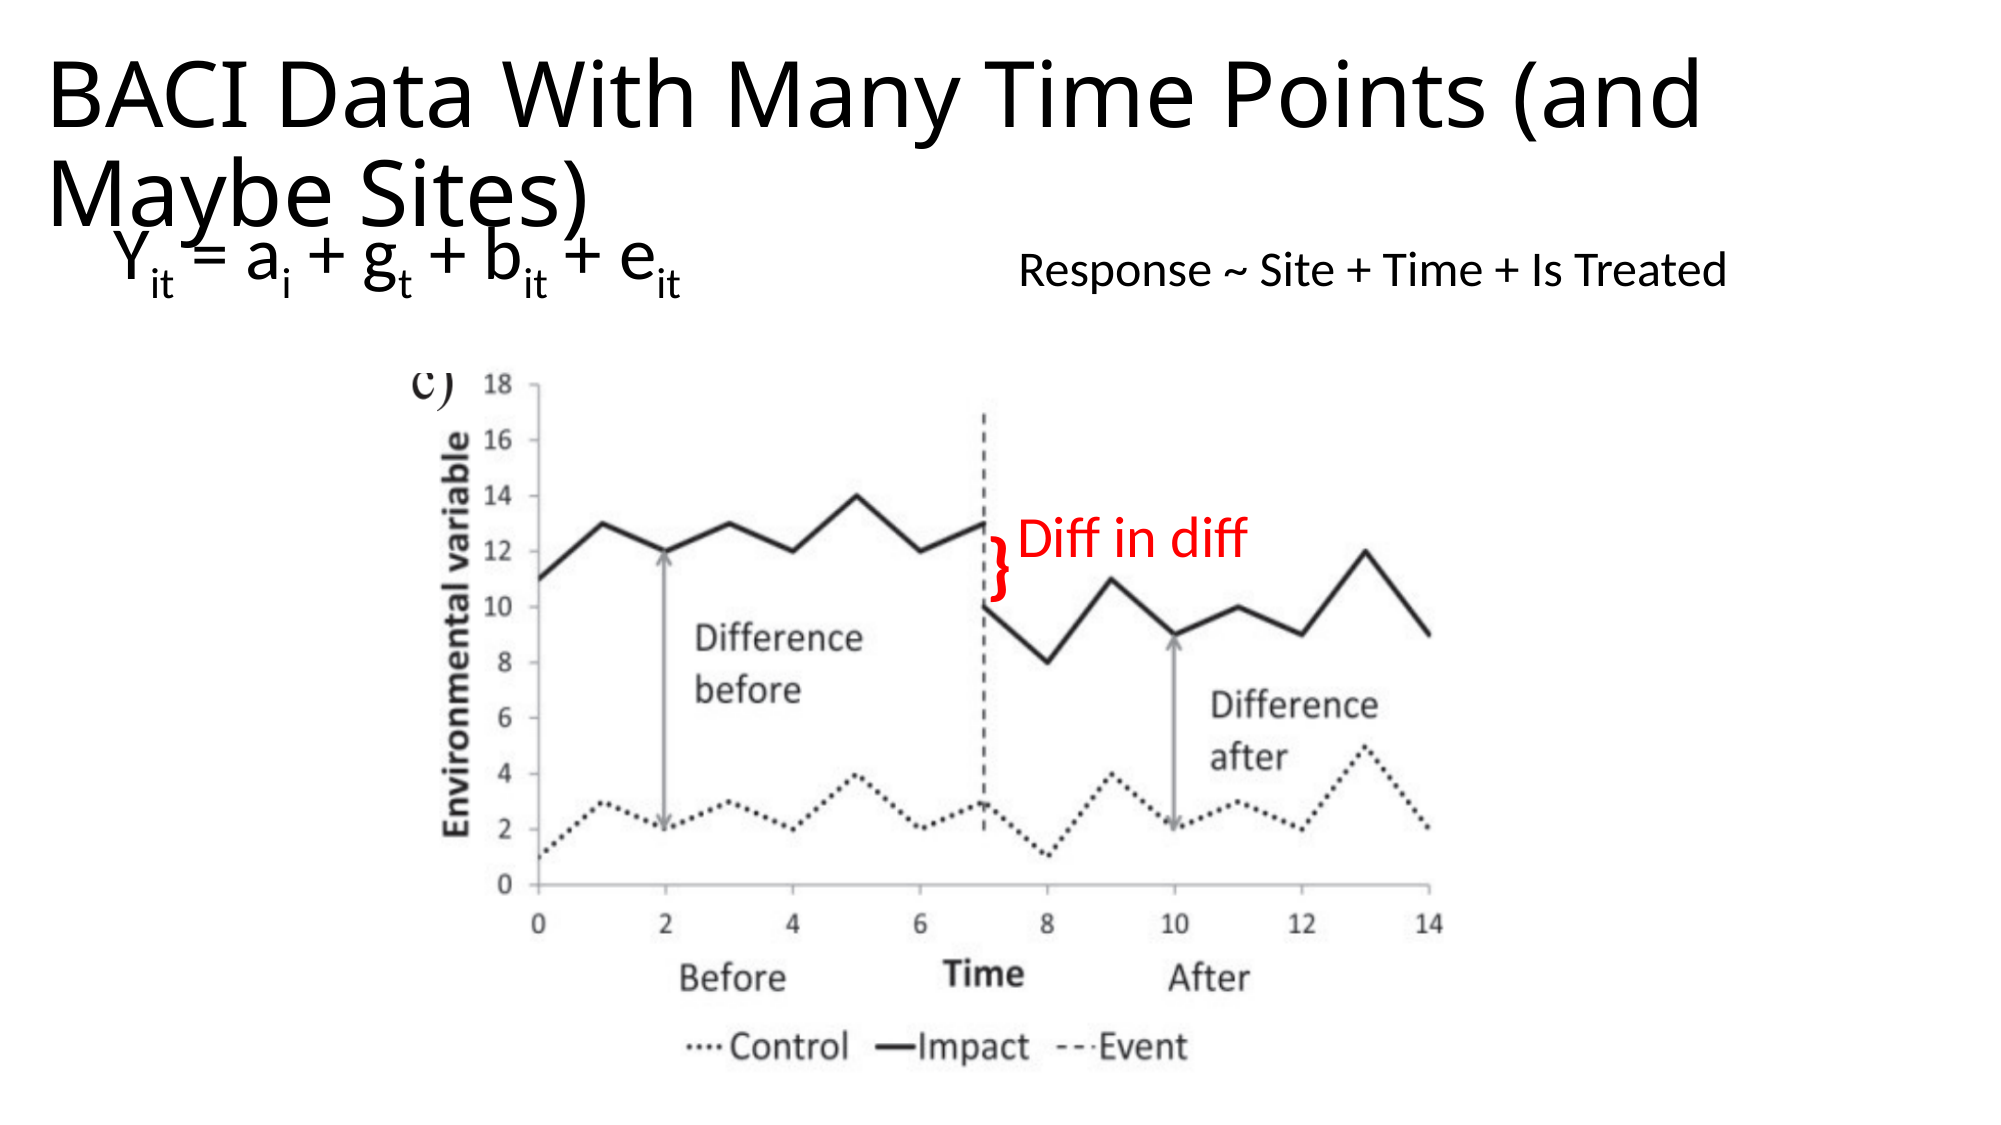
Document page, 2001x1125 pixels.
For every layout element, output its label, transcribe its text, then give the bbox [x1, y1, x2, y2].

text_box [397, 303, 1471, 1080]
text_box Response ~ Site + Time + Is Treated [1003, 229, 1744, 305]
text_box Yit = ai + gt + bit + eit [98, 197, 696, 315]
title BACI Data With Many Time Points (and Maybe Sites) [30, 17, 1981, 278]
